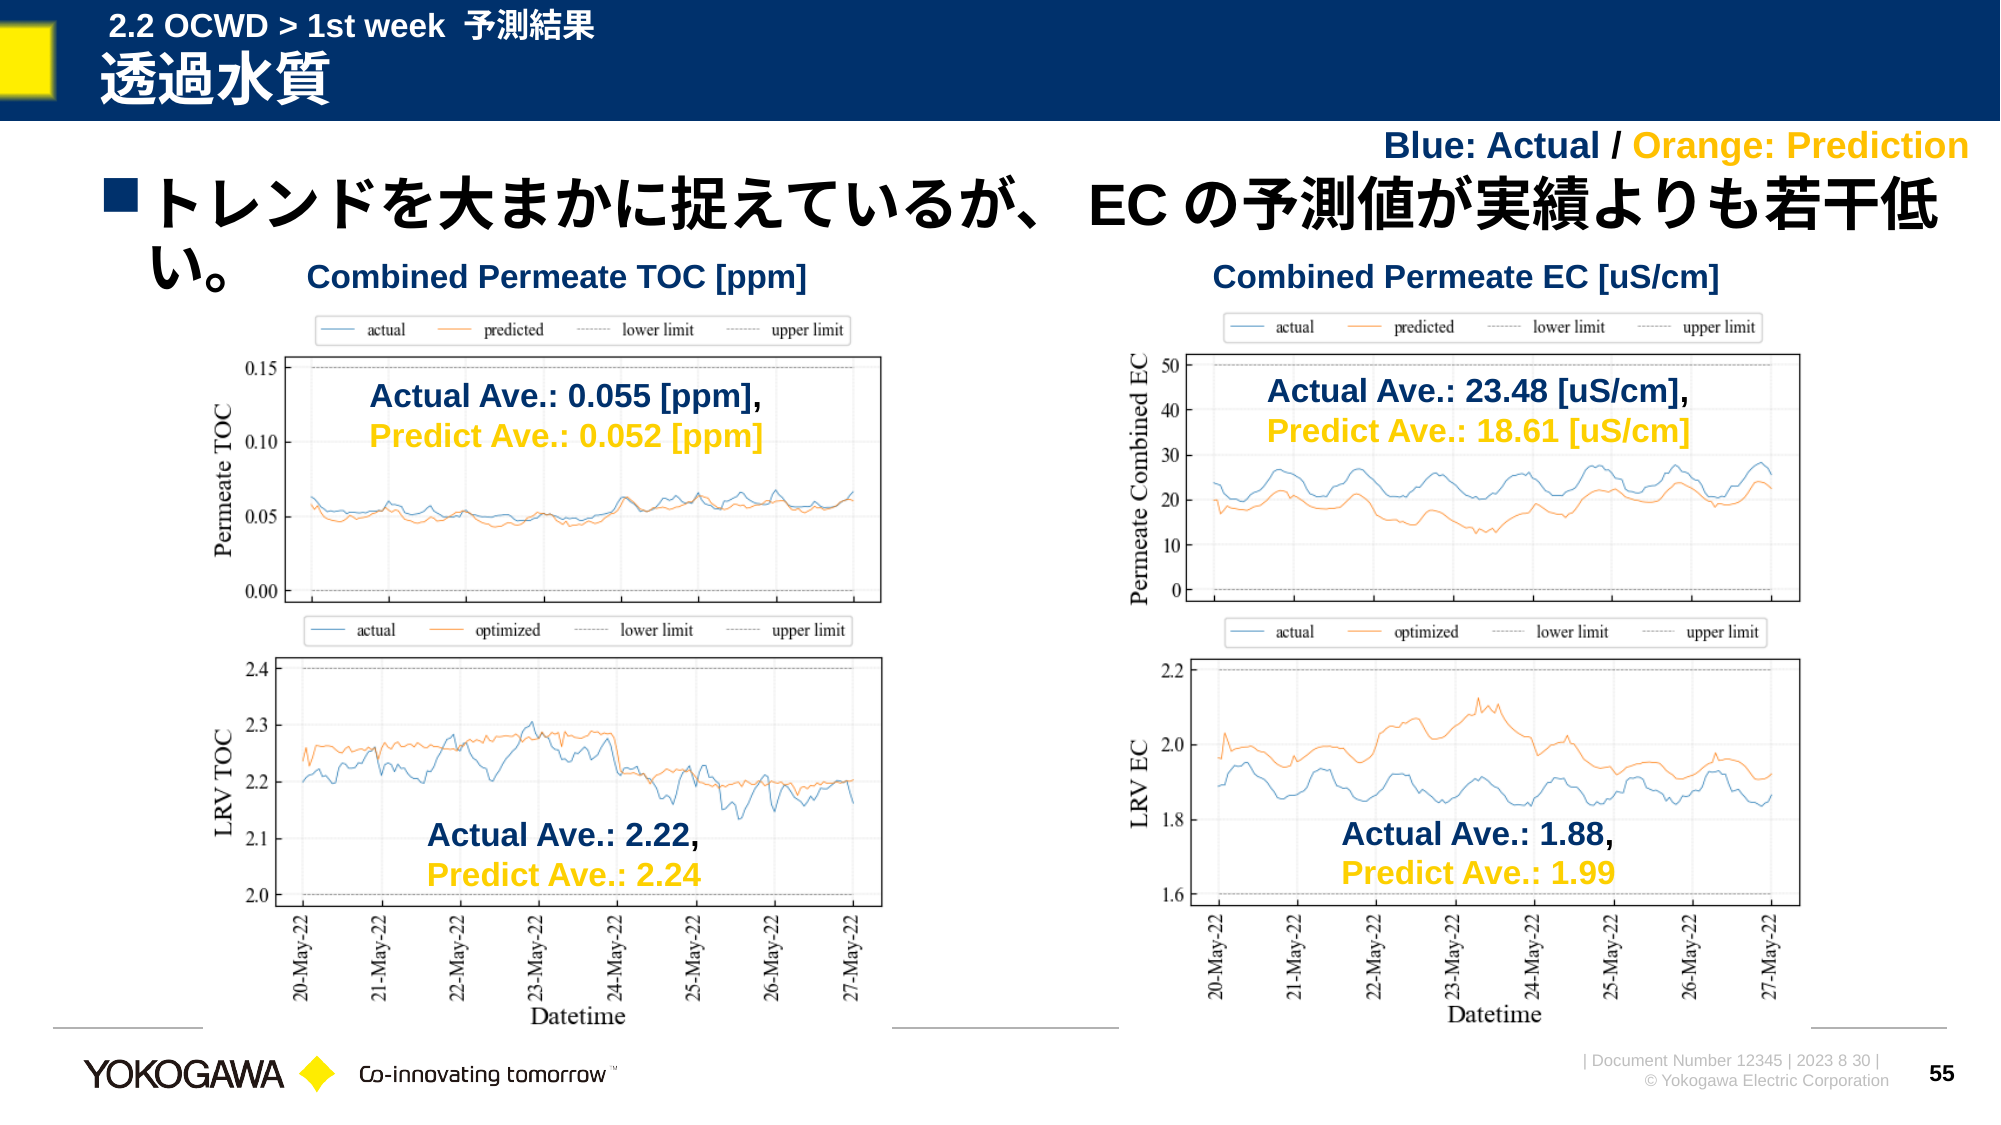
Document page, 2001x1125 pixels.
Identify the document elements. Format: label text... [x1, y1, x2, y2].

text_box 2.2 OCWD > 1st week 予測結果 [93, 0, 698, 52]
picture [0, 6, 69, 115]
slide_number 55 [1904, 1042, 1970, 1103]
picture [1119, 301, 1811, 1040]
title 透過水質 [84, 39, 1955, 125]
picture [83, 1055, 617, 1093]
text_box Combined Permeate TOC [ppm] [272, 247, 843, 303]
picture [203, 304, 892, 1042]
text_box Combined Permeate EC [uS/cm] [1178, 247, 1755, 301]
text_box Blue: Actual / Orange: Prediction [1368, 113, 2000, 174]
text_box トレンドを大まかに捉えているが、ECの予測値が実績よりも若干低い。 [84, 167, 1970, 257]
